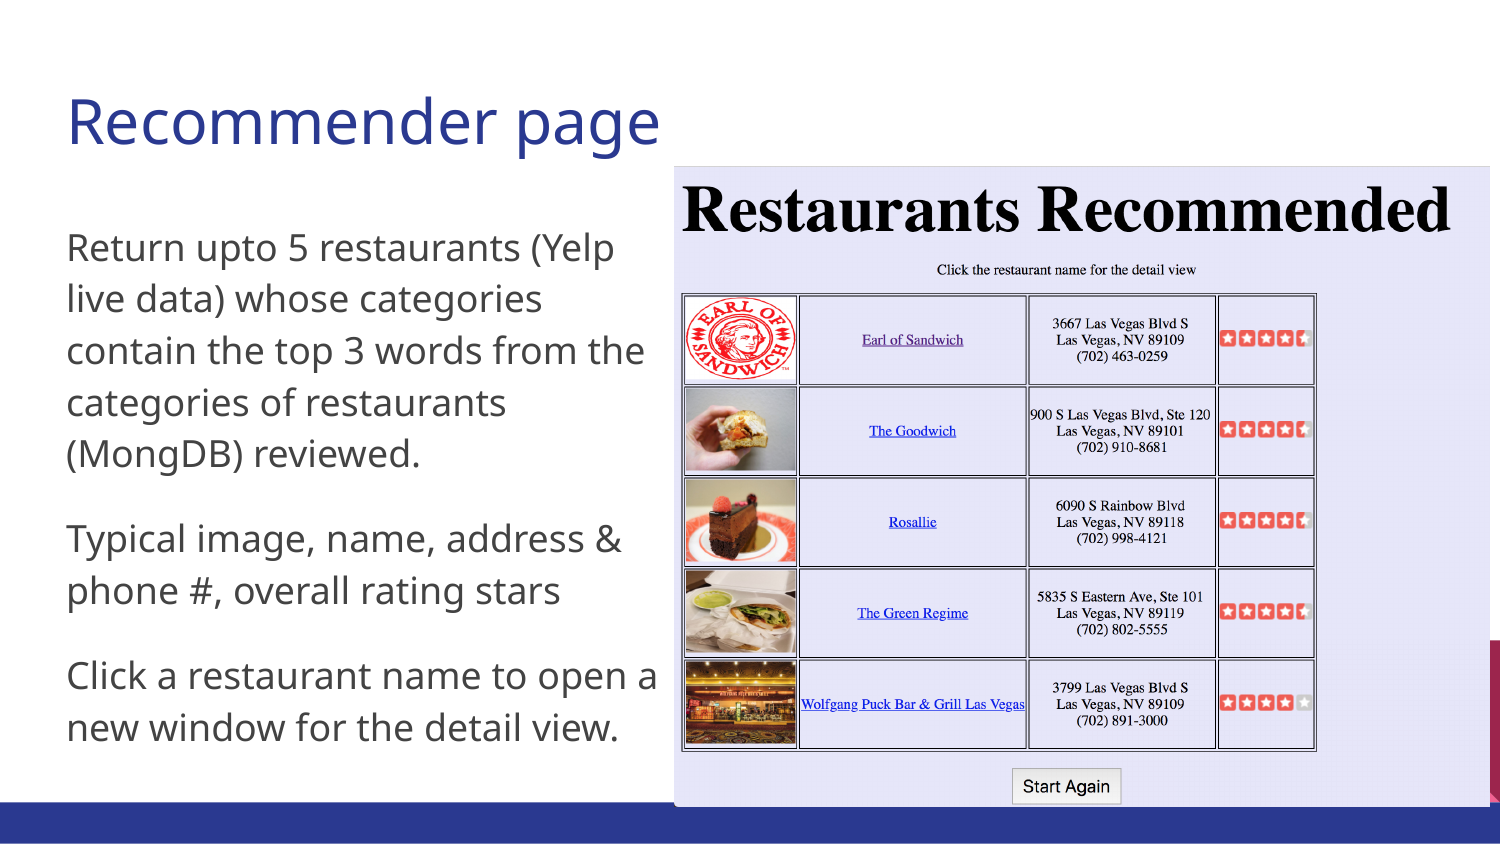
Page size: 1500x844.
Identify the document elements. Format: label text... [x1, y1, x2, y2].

title Recommender page [51, 67, 1449, 167]
picture [674, 166, 1490, 807]
list Return upto 5 restaurants (Yelp live data) whose categories contain the top 3 words from the categories of restaurants (MongDB) reviewed. Typical image, name, address & phone #, overall rating stars Click a restaurant name to open a new window for the detail view. [51, 201, 669, 750]
